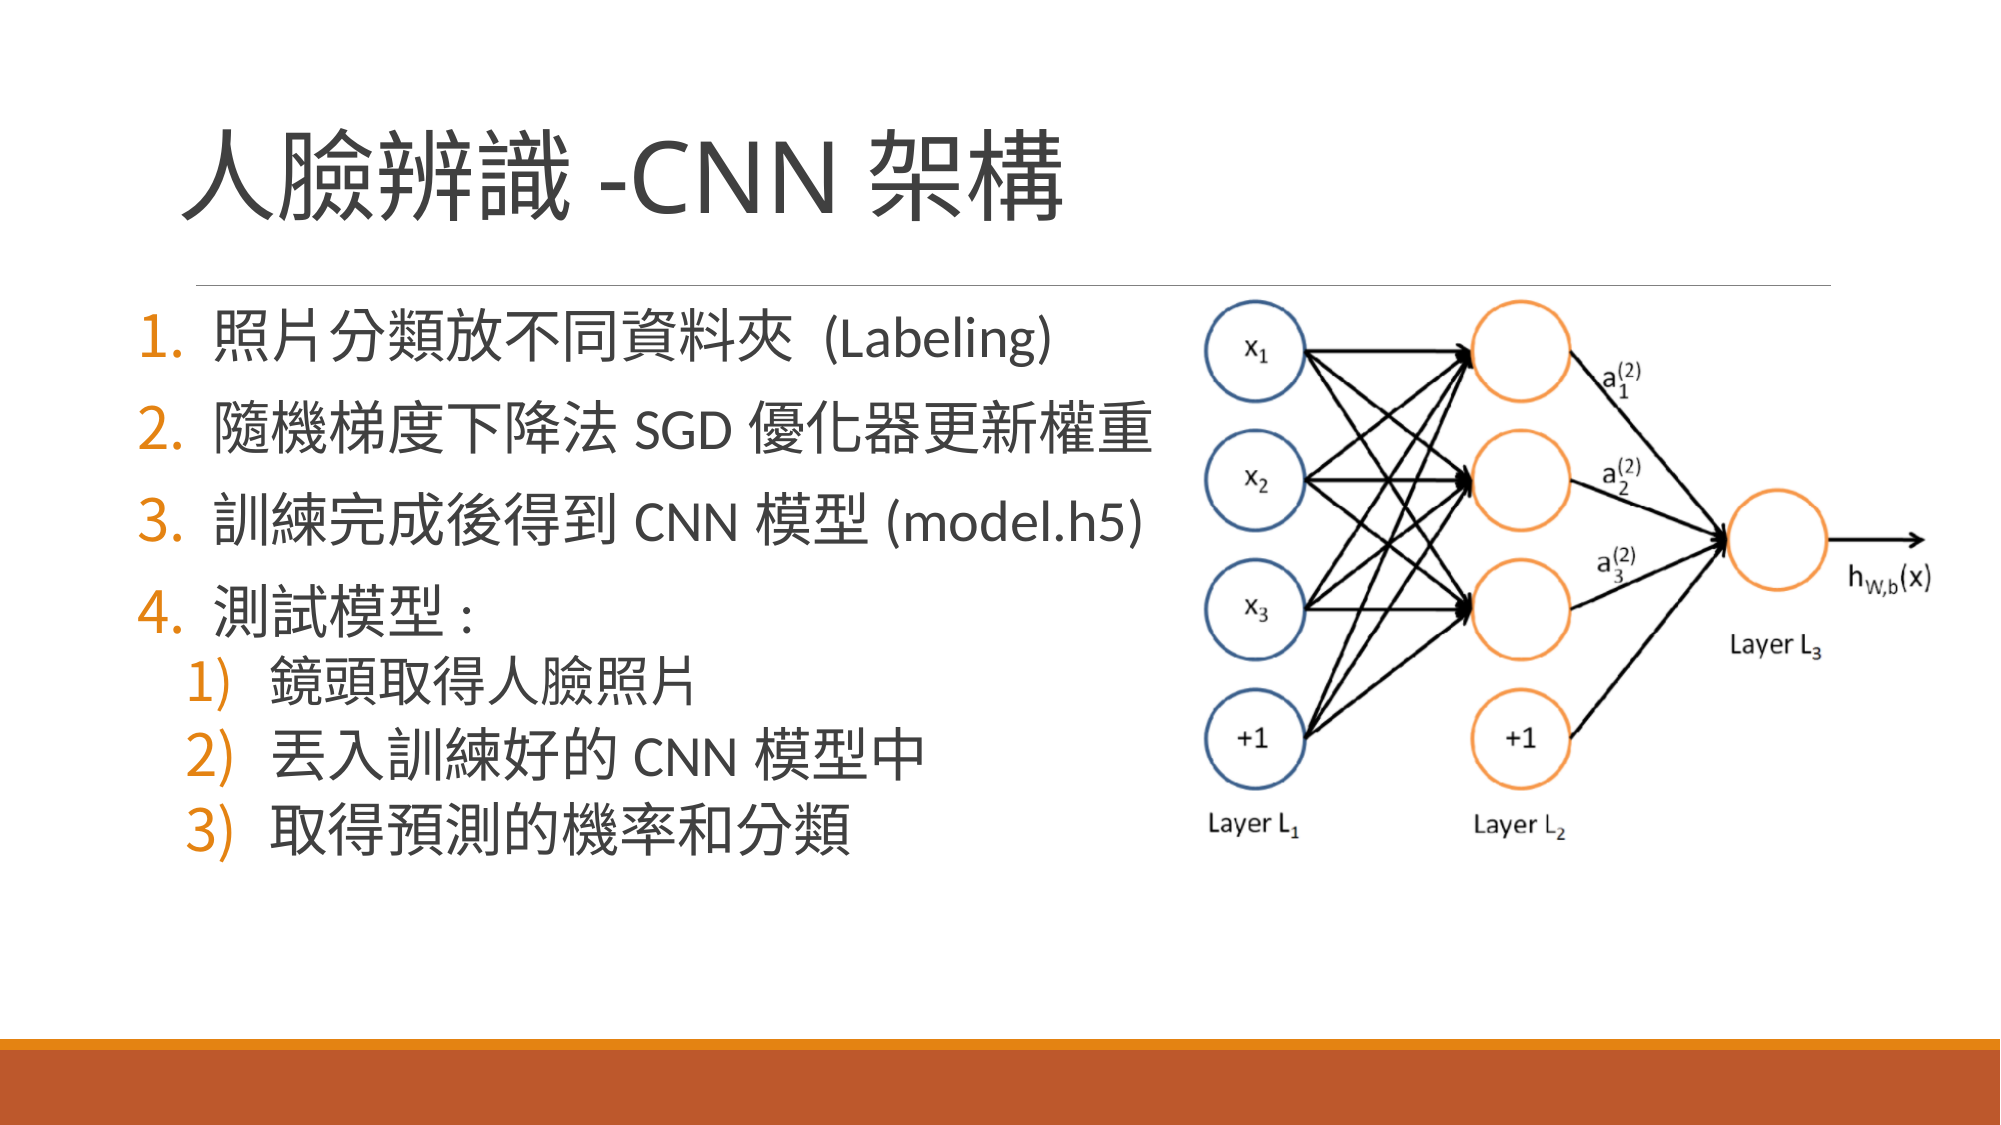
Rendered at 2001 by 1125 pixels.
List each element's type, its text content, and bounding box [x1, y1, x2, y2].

picture [1193, 295, 1943, 845]
list 照片分類放不同資料夾 (Labeling) 隨機梯度下降法SGD優化器更新權重 訓練完成後得到CNN模型(model.h5) 測試模型: 鏡頭取得人臉照片 丟入訓練好的CNN模型中 取得預測的機率和分類 [137, 299, 1863, 1098]
title 人臉辨識-CNN架構 [162, 3, 1241, 242]
